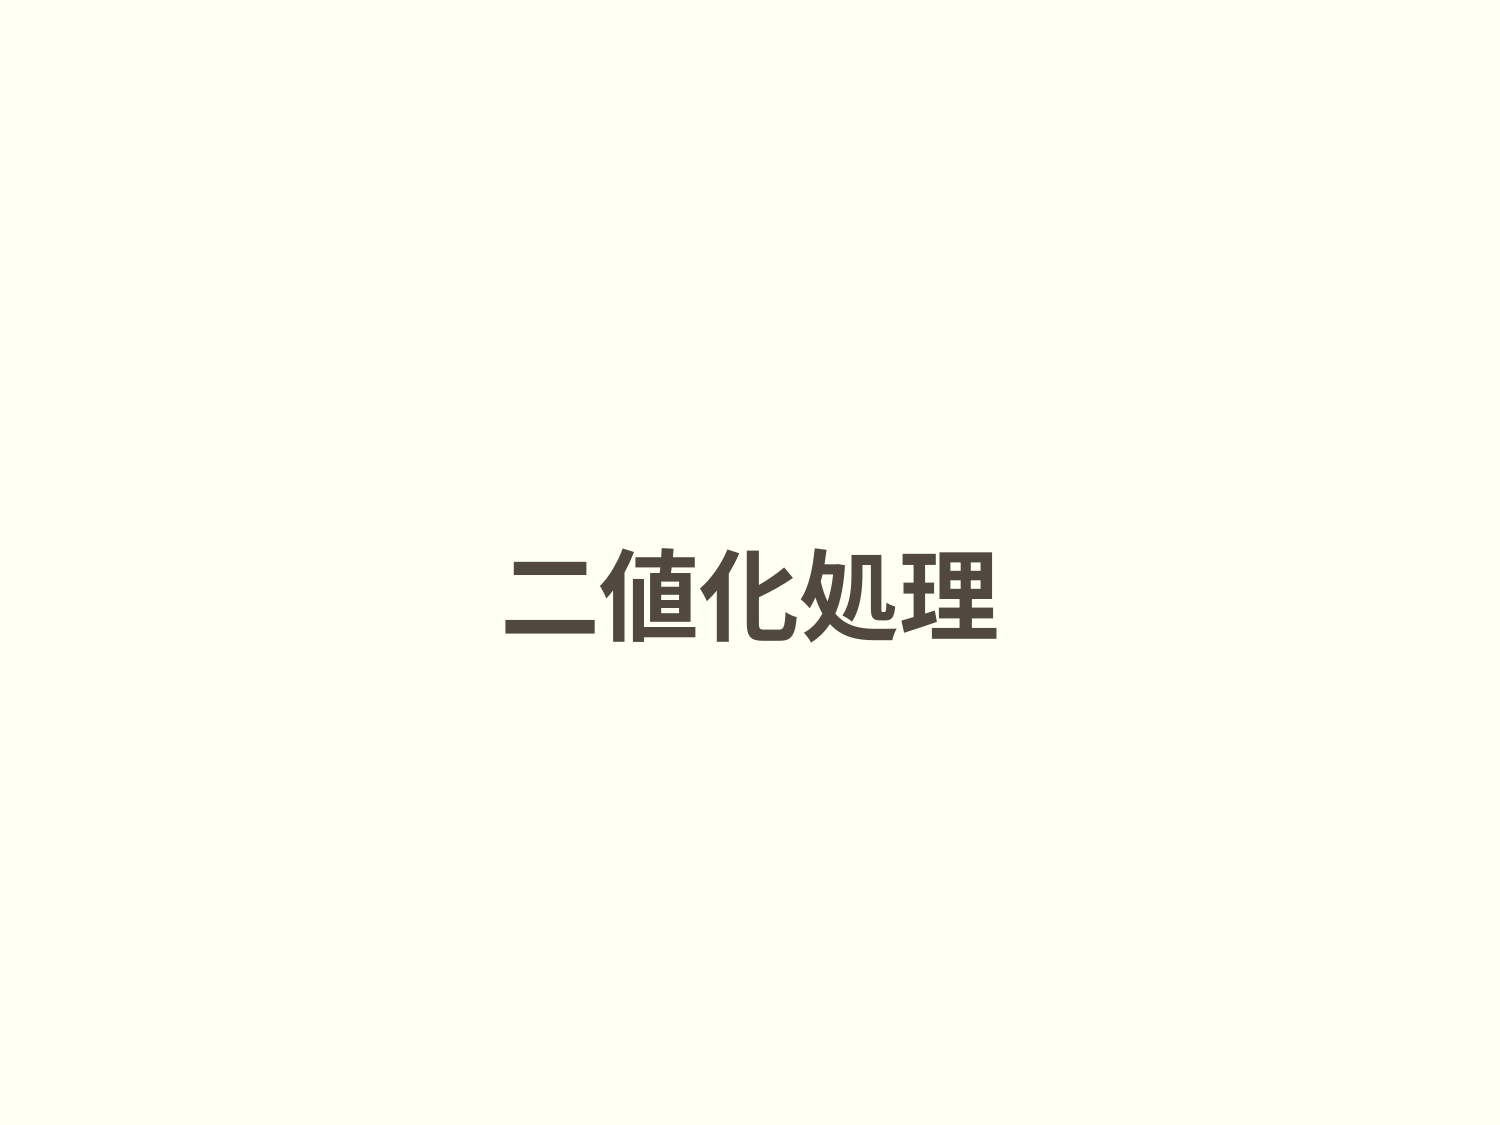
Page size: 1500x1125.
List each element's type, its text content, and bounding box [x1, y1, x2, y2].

text_box 二値化処理 [68, 498, 1431, 663]
